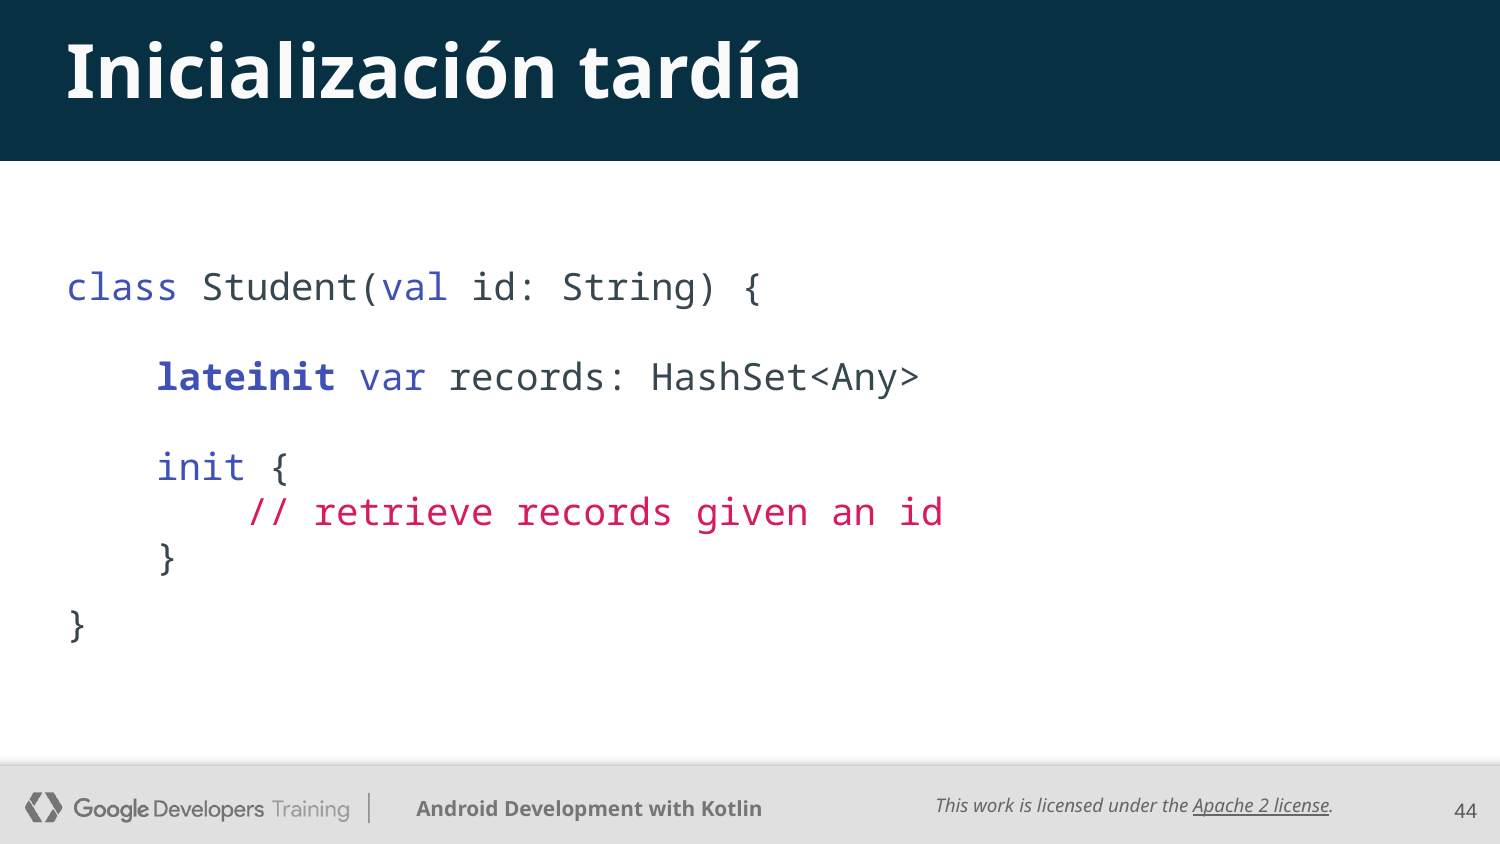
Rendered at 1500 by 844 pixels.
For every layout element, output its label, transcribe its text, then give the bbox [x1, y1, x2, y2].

title Inicialización tardía [51, 8, 1449, 103]
picture [0, 161, 1500, 844]
slide_number 44 [1402, 777, 1493, 842]
list class Student(val id: String) { lateinit var records: HashSet<Any> init { // retrieve records given an id } } [51, 247, 1449, 658]
